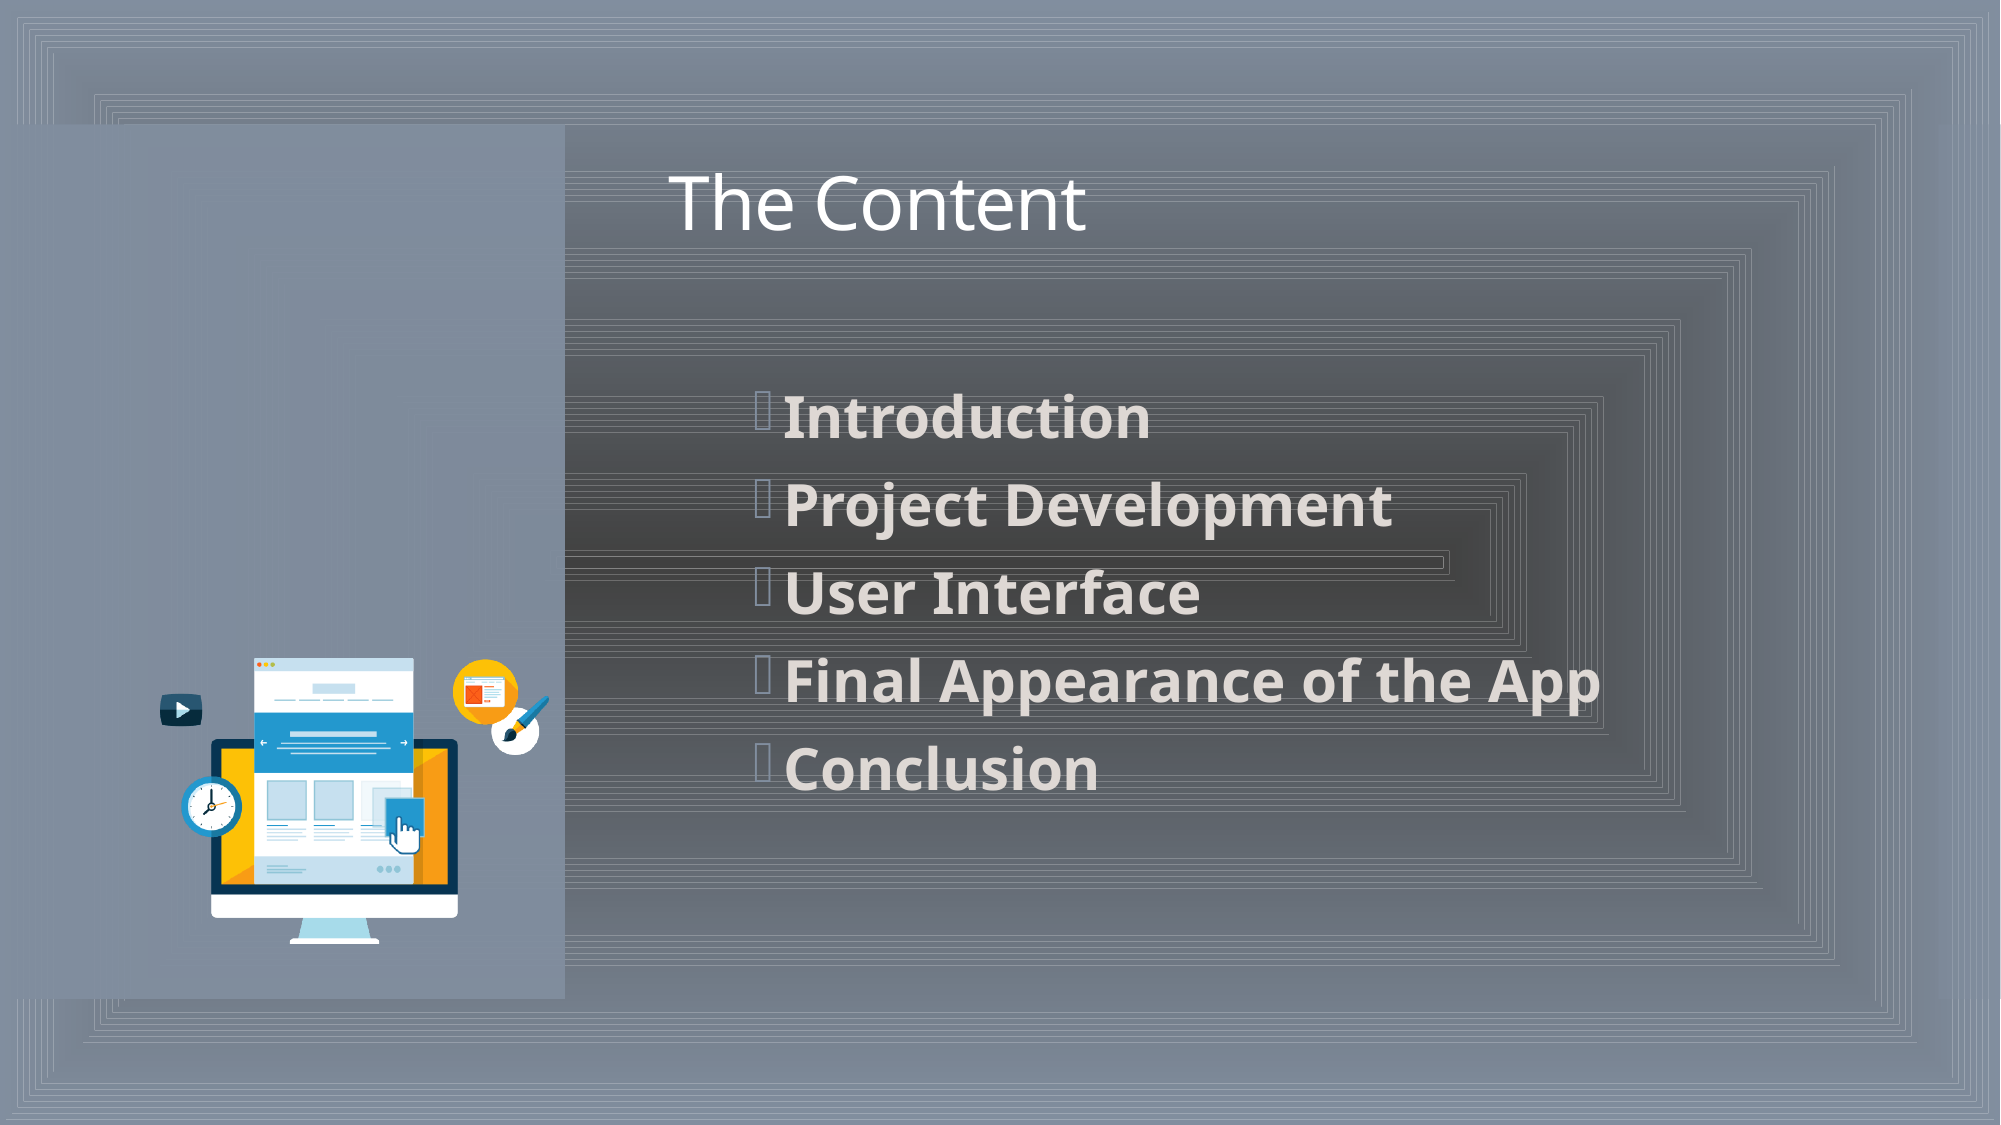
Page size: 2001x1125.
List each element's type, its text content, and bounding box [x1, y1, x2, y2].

list Introduction Project Development User Interface Final Appearance of the App Conclusion [738, 284, 1939, 908]
picture [159, 658, 549, 945]
title The Content [653, 128, 1138, 285]
